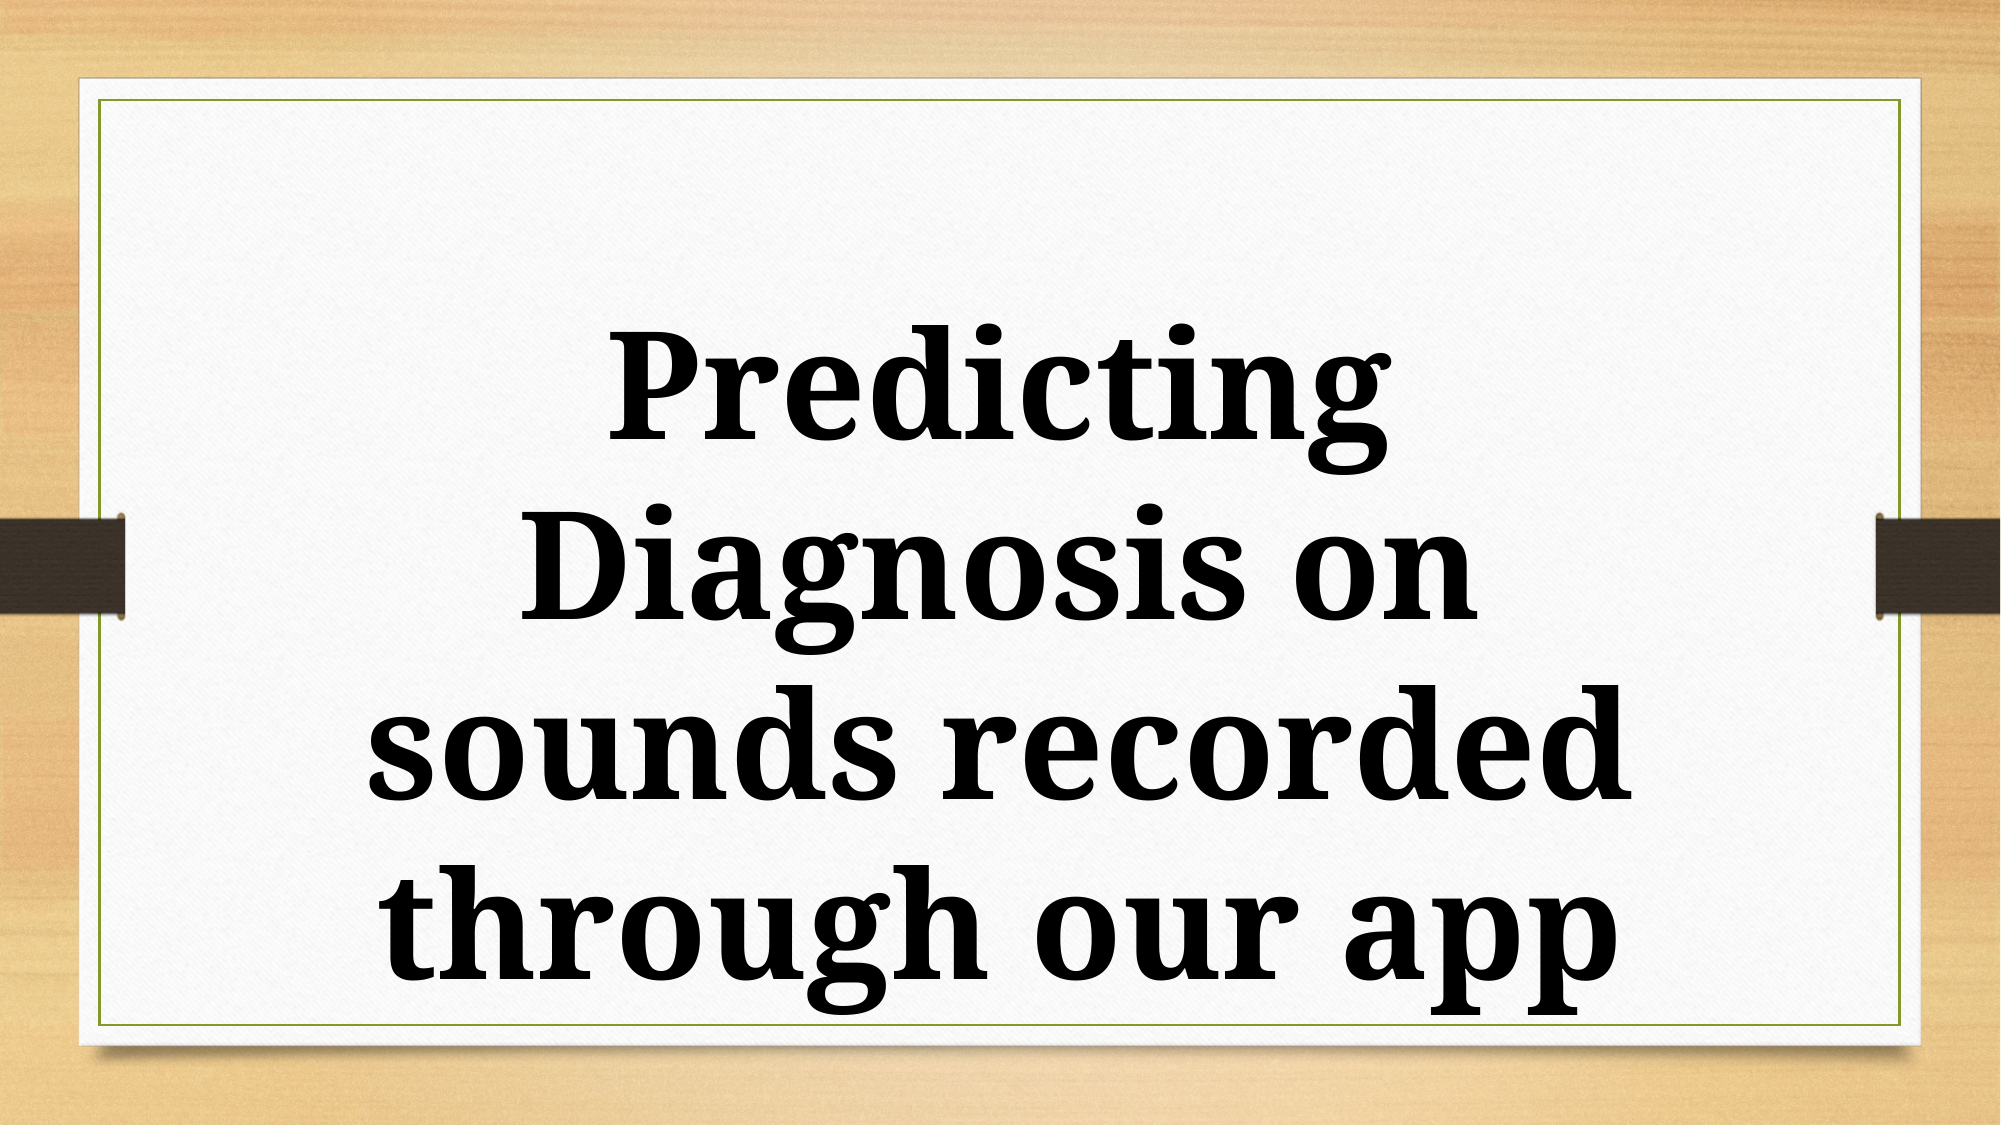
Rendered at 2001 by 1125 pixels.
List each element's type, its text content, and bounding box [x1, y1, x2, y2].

picture [0, 0, 2001, 1125]
text_box Predicting Diagnosis on sounds recorded through our app [301, 282, 1699, 1017]
